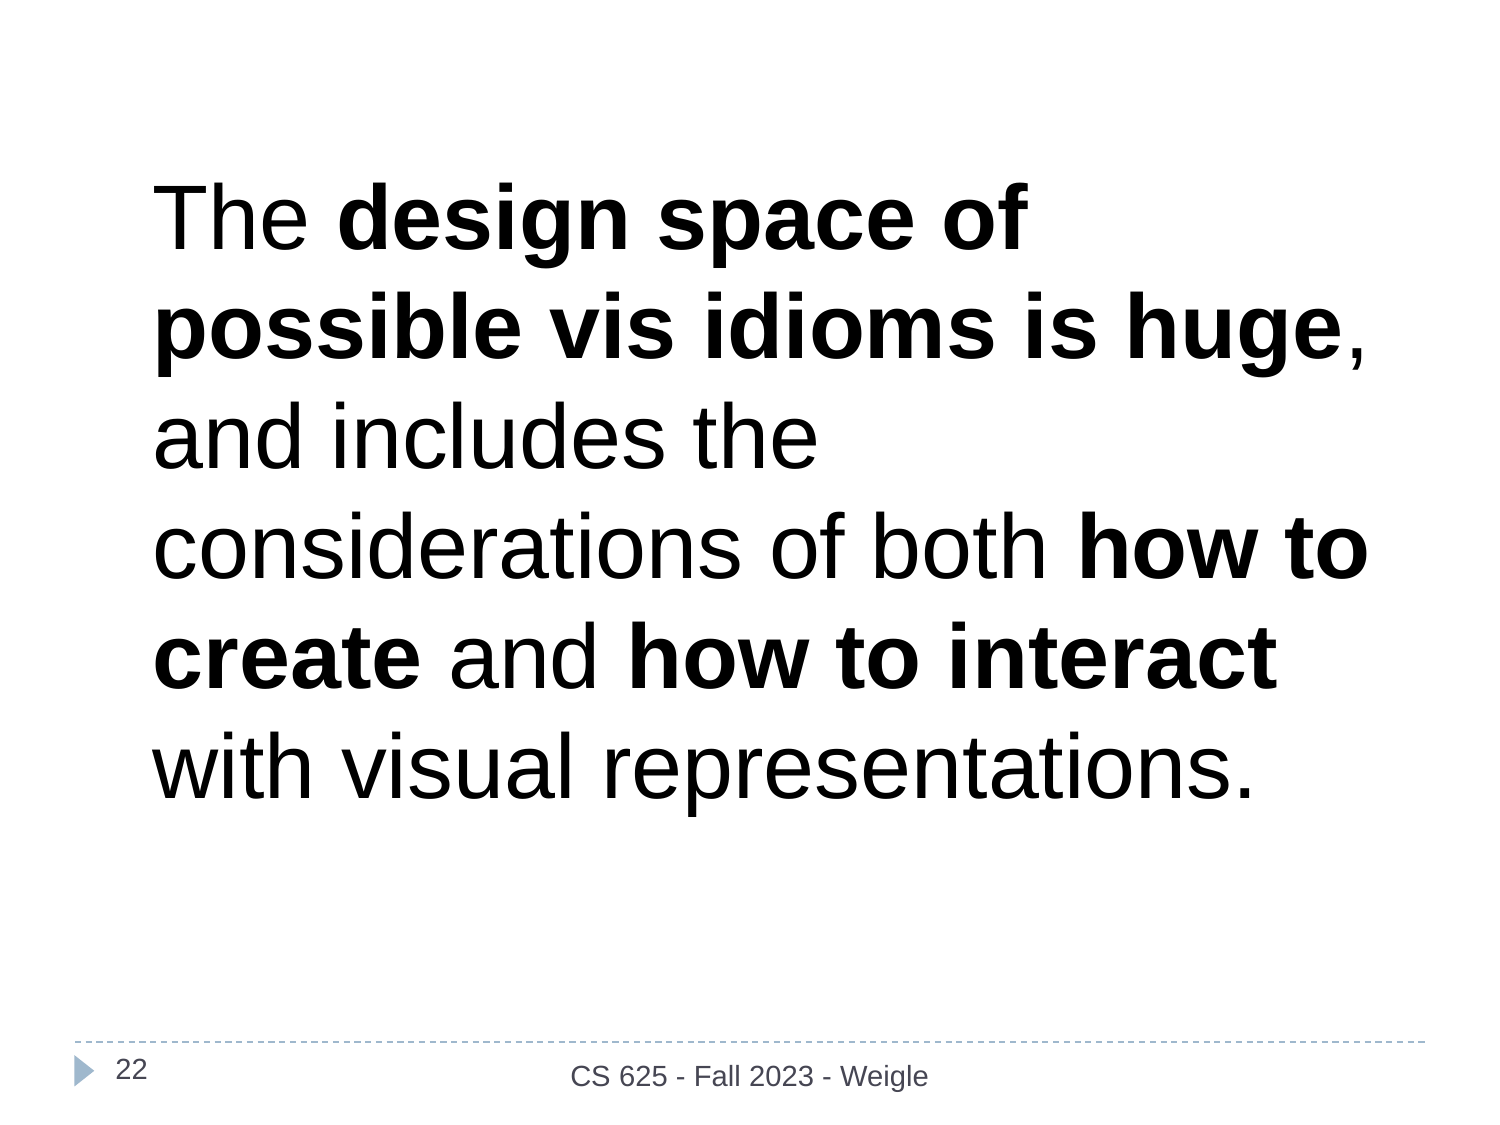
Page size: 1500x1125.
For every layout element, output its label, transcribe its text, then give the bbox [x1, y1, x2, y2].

text_box The design space of possible vis idioms is huge, and includes the considerations of both how to create and how to interact with visual representations. [137, 149, 1437, 832]
slide_number ‹#› [100, 1042, 426, 1103]
